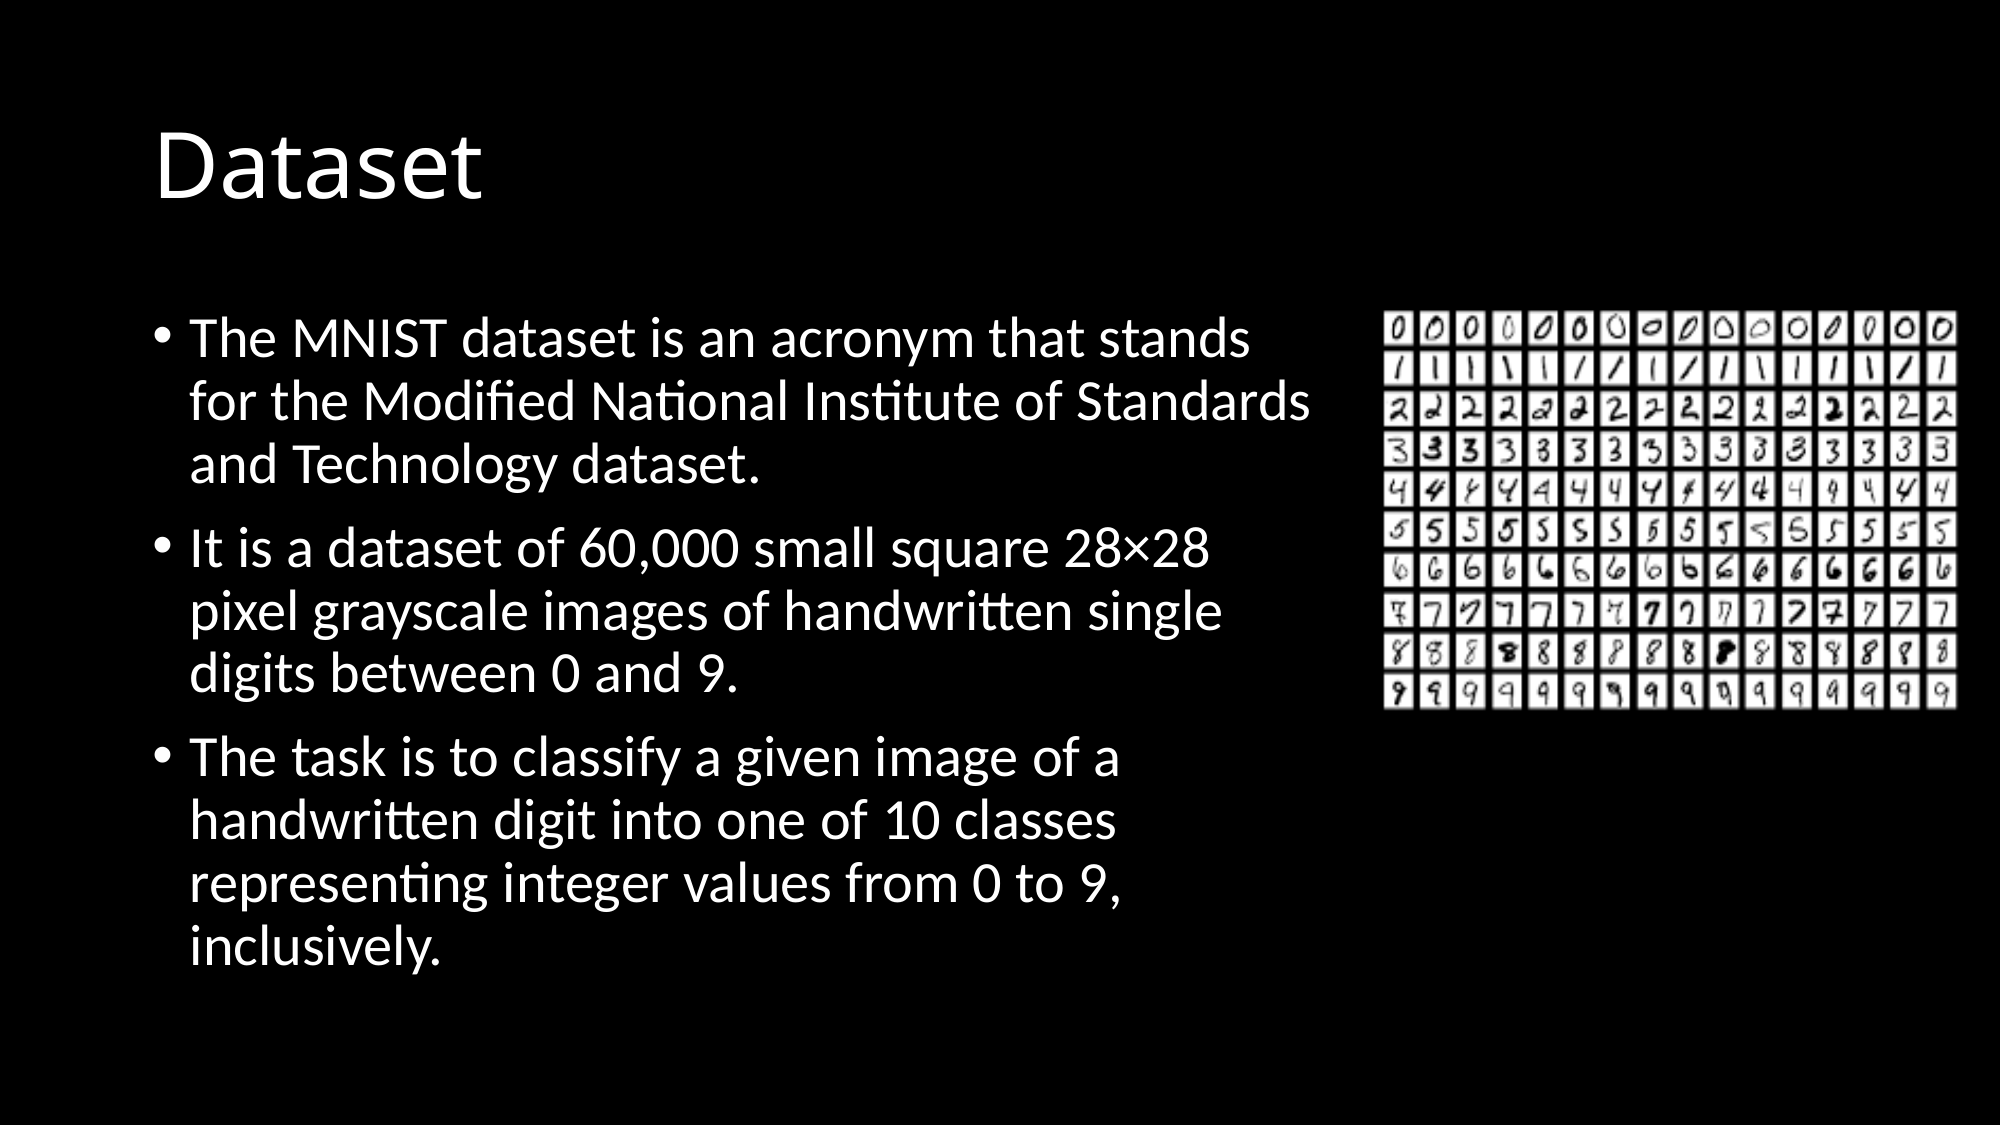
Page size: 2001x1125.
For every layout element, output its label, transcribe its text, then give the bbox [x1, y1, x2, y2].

list The MNIST dataset is an acronym that stands for the Modified National Institute of Standards and Technology dataset. It is a dataset of 60,000 small square 28×28 pixel grayscale images of handwritten single digits between 0 and 9. The task is to classify a given image of a handwritten digit into one of 10 classes representing integer values from 0 to 9, inclusively. [137, 299, 1338, 1010]
title Dataset [137, 59, 1863, 278]
picture [1356, 299, 1967, 738]
